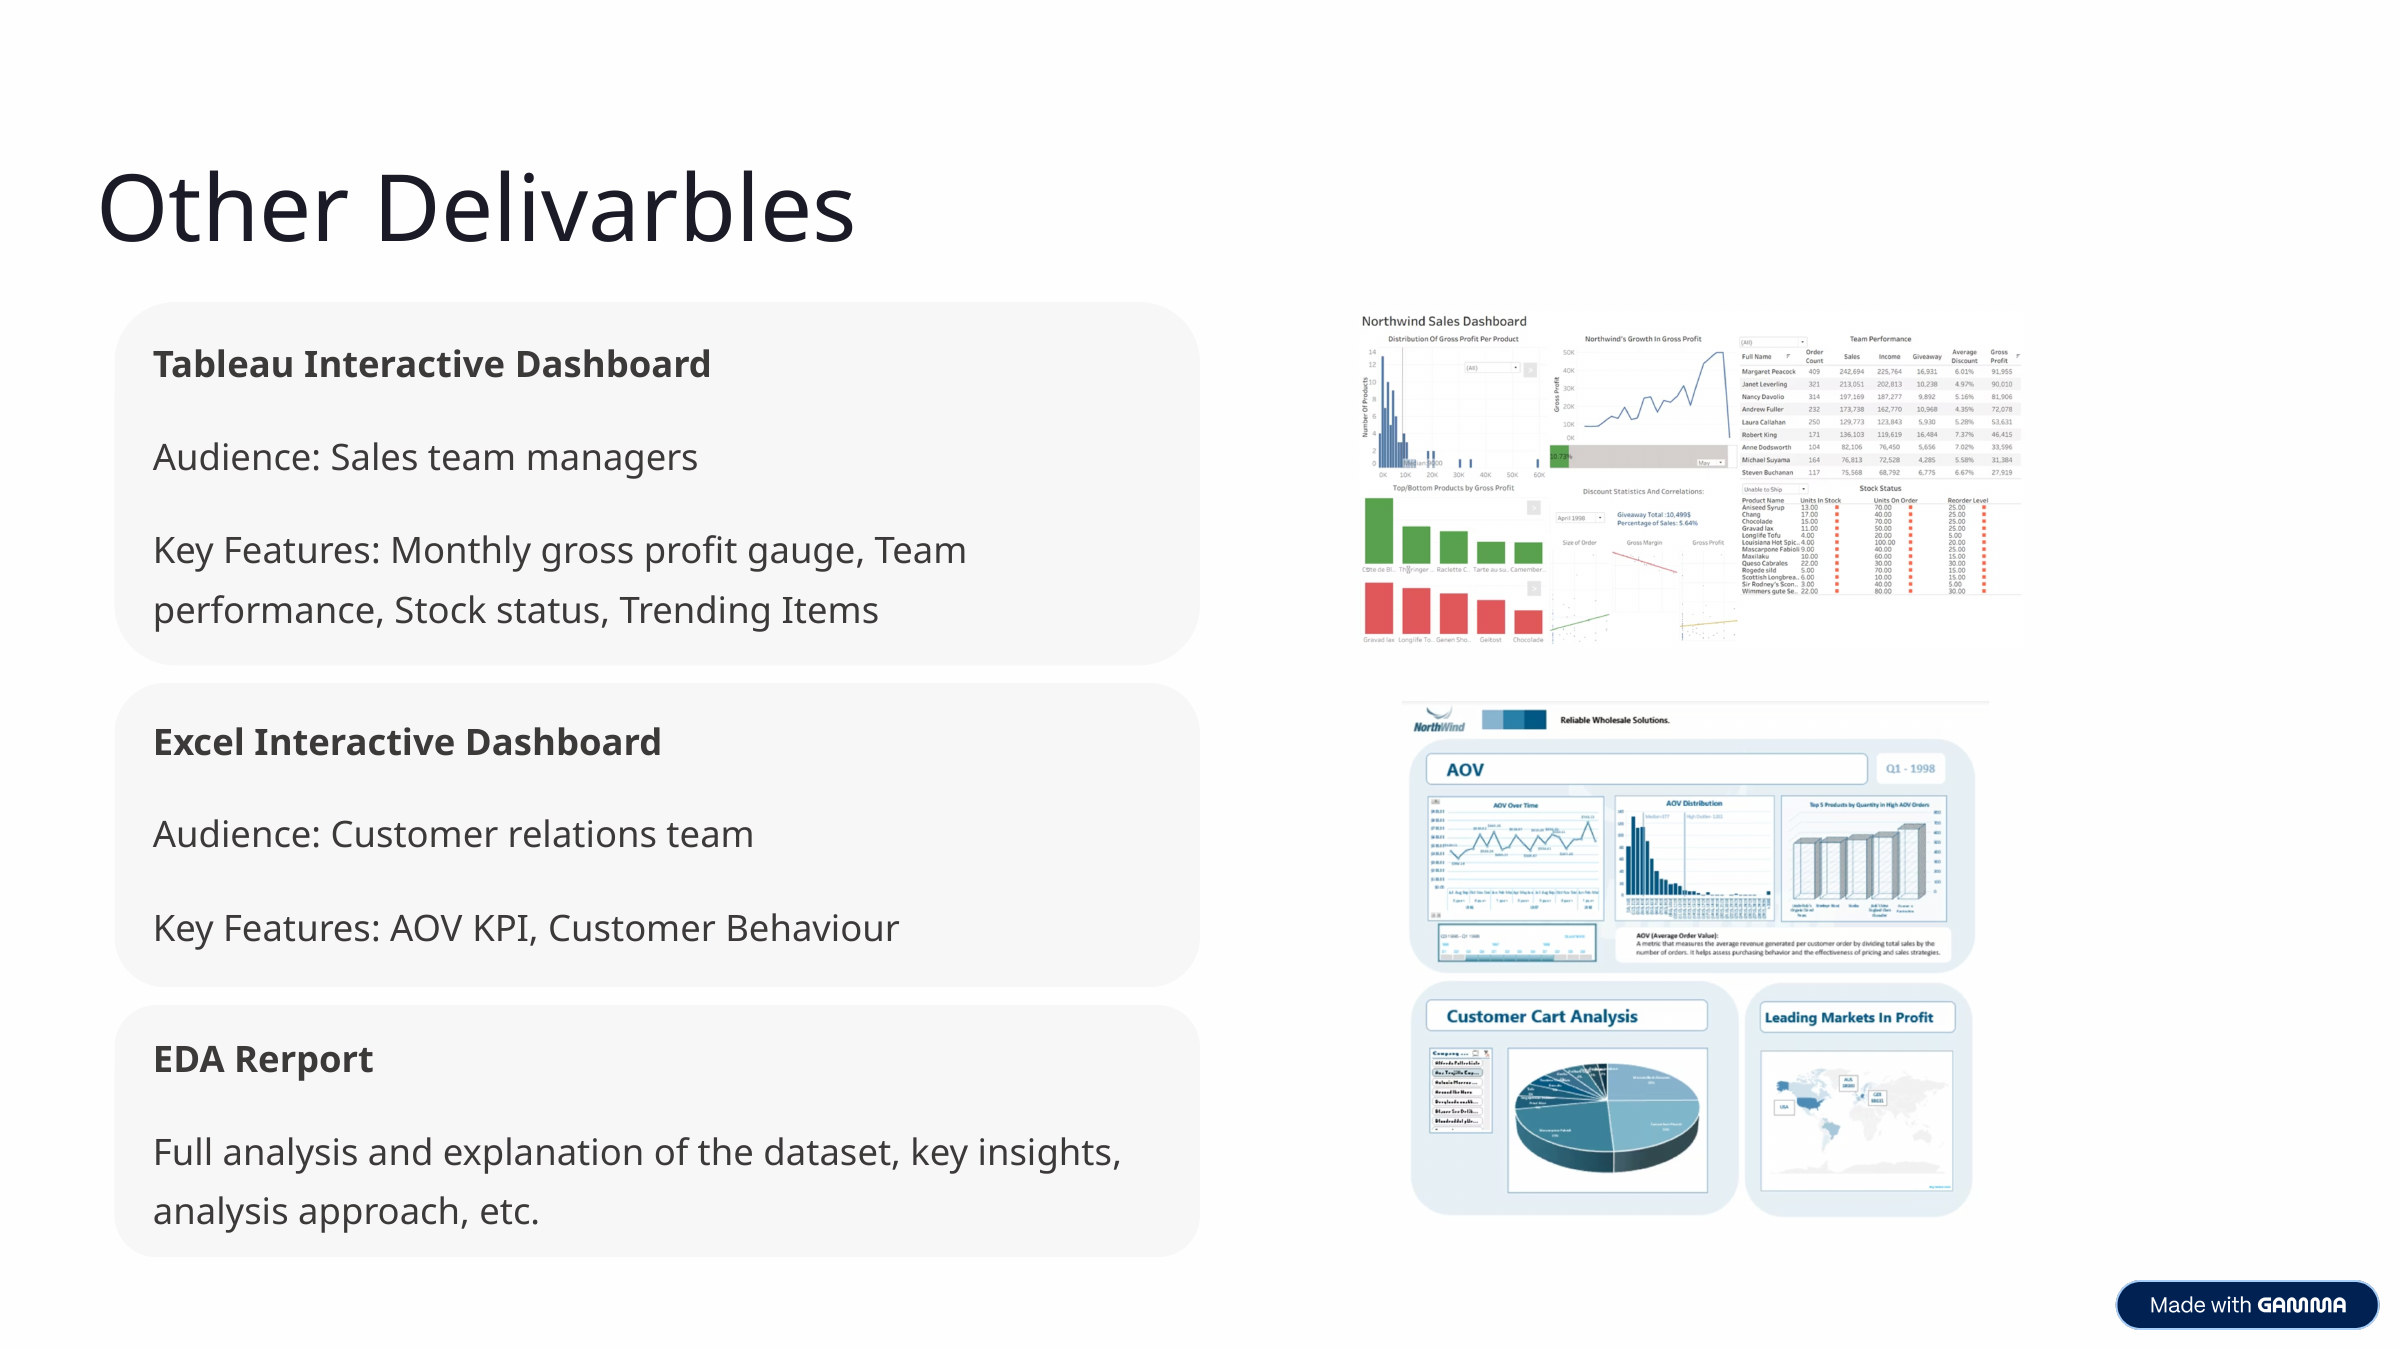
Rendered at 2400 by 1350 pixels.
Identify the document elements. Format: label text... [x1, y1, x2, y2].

text_box [113, 301, 1201, 667]
text_box Full analysis and explanation of the dataset, key insights, analysis approach, etc. [152, 1113, 1178, 1233]
text_box [113, 1004, 1201, 1259]
picture [2106, 1271, 2389, 1339]
picture [1356, 308, 2025, 648]
text_box Key Features: Monthly gross profit gauge, Team performance, Stock status, Trending Items [152, 511, 1178, 631]
text_box Tableau Interactive Dashboard [152, 325, 1178, 386]
text_box EDA Rerport [152, 1020, 1178, 1081]
text_box Audience: Customer relations team [152, 795, 1178, 856]
text_box Audience: Sales team managers [152, 418, 1178, 479]
picture [1401, 701, 1989, 1229]
text_box Other Delivarbles [96, 144, 1027, 261]
text_box [113, 681, 1201, 989]
text_box Key Features: AOV KPI, Customer Behaviour [152, 888, 1178, 949]
text_box Excel Interactive Dashboard [152, 702, 1178, 763]
